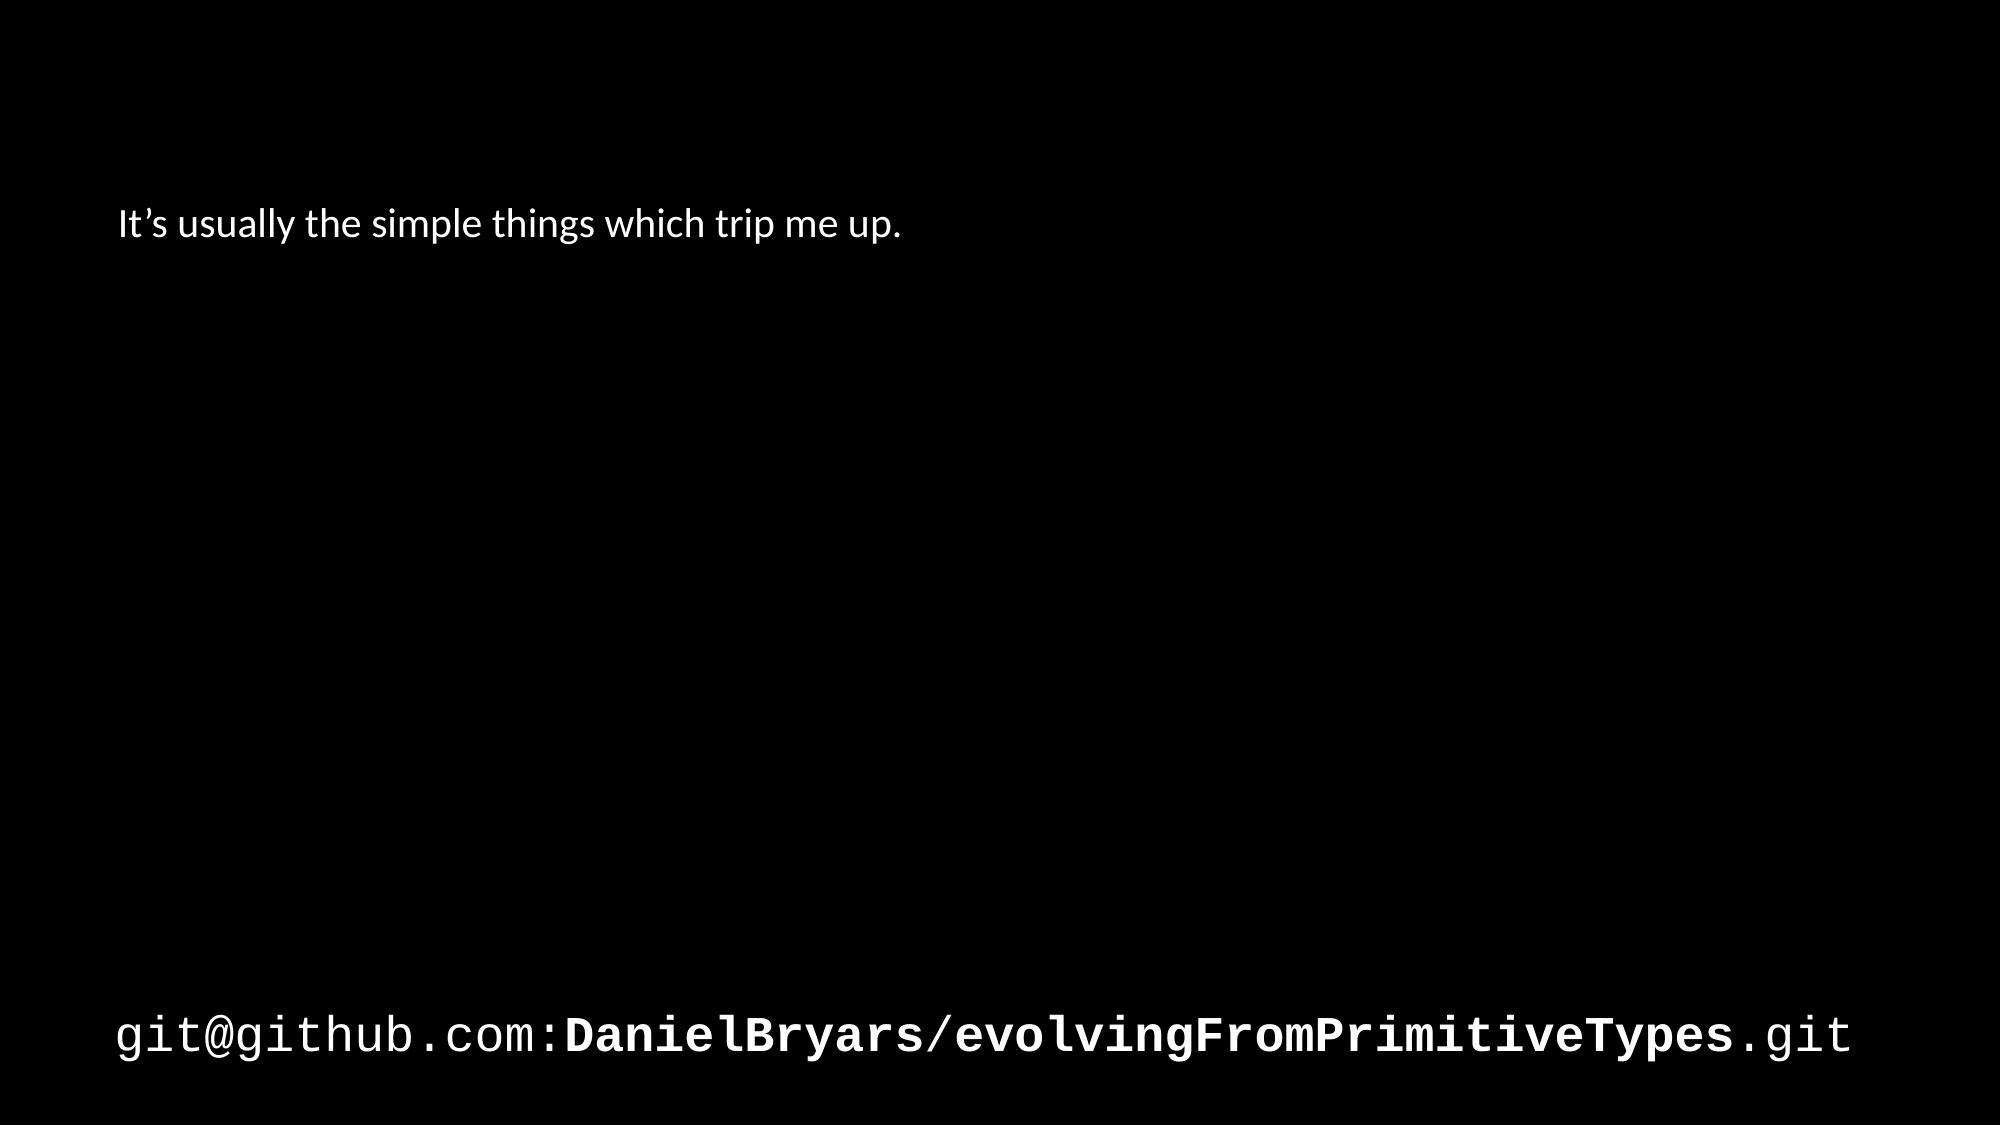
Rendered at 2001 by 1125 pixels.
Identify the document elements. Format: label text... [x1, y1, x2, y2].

text_box It’s usually the simple things which trip me up. [103, 188, 928, 254]
text_box git@github.com:DanielBryars/evolvingFromPrimitiveTypes.git [99, 994, 1916, 1069]
